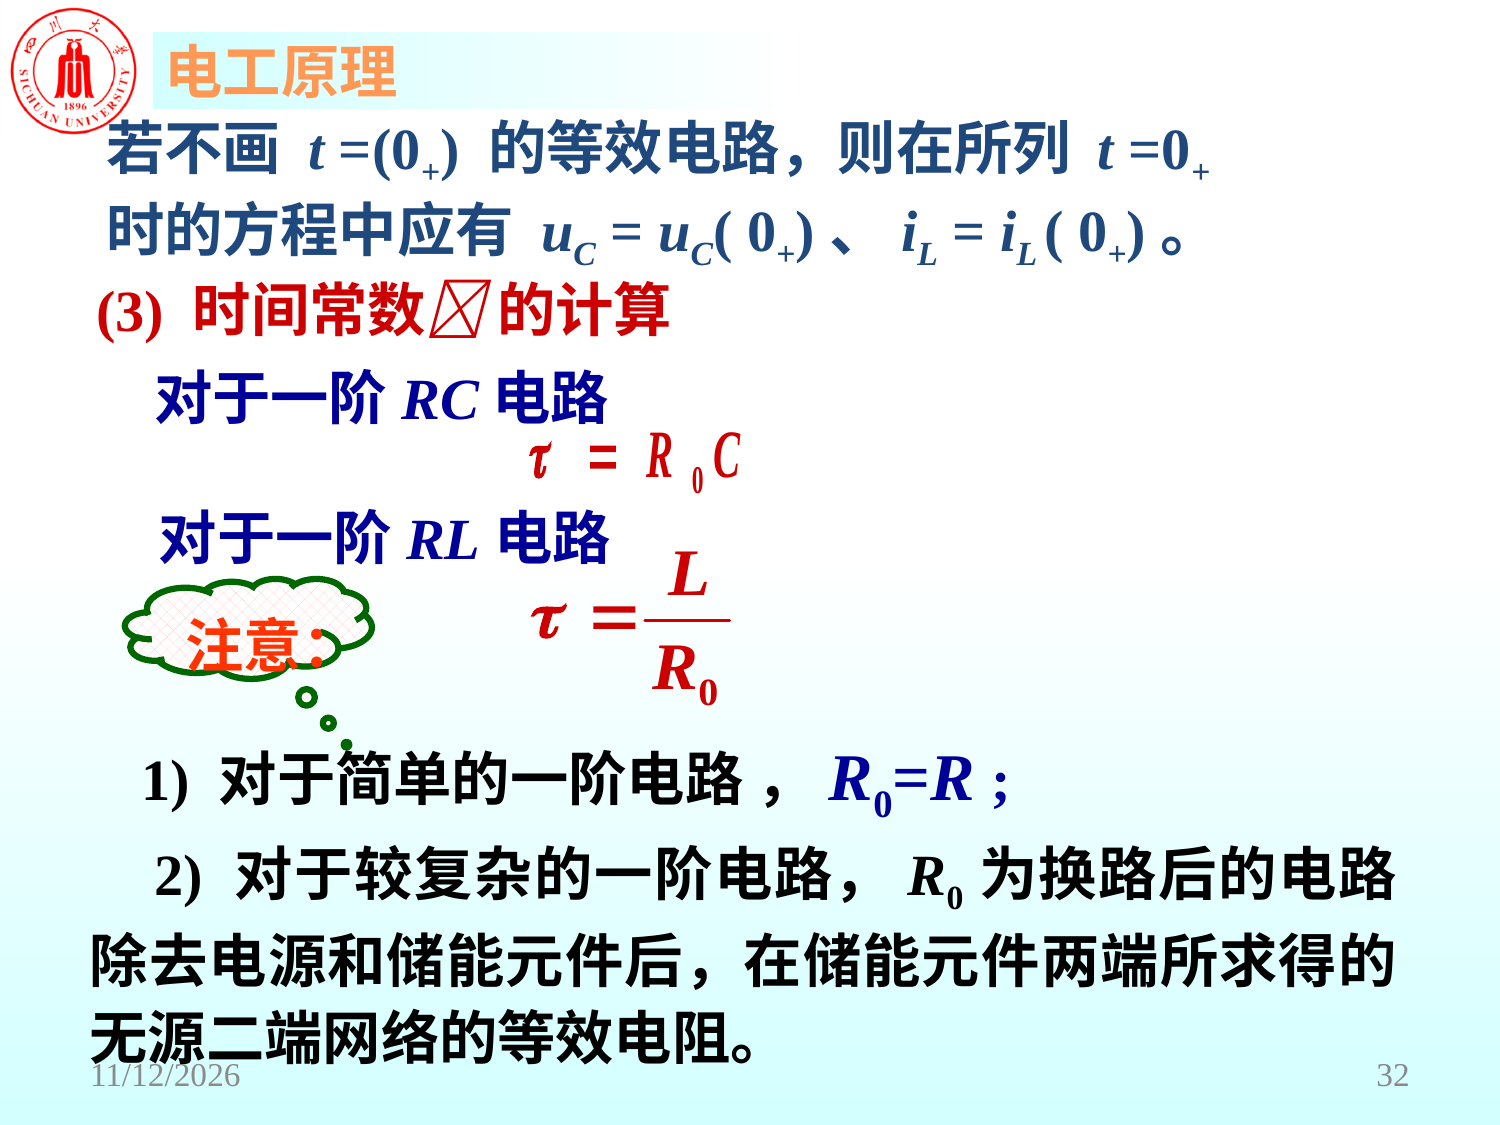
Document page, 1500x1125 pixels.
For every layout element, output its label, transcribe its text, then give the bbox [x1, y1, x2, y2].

slide_number 32 [1074, 1042, 1425, 1103]
text_box 注意： [322, 717, 334, 729]
text_box 注意： [298, 689, 315, 706]
text_box 对于一阶RC电路 [139, 353, 624, 439]
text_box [524, 531, 741, 717]
text_box 1) 对于简单的一阶电路 ，R0=R ; [112, 726, 1225, 821]
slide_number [75, 1042, 425, 1103]
text_box 注意： [124, 578, 372, 679]
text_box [524, 409, 776, 507]
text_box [37, 103, 1224, 272]
text_box (3) 时间常数 的计算 [81, 280, 687, 351]
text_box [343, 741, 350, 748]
text_box 对于一阶RL电路 [144, 493, 626, 579]
text_box 2) 对于较复杂的一阶电路，R0为换路后的电路除去电源和储能元件后，在储能元件两端所求得的无源二端网络的等效电阻。 [75, 821, 1412, 1079]
